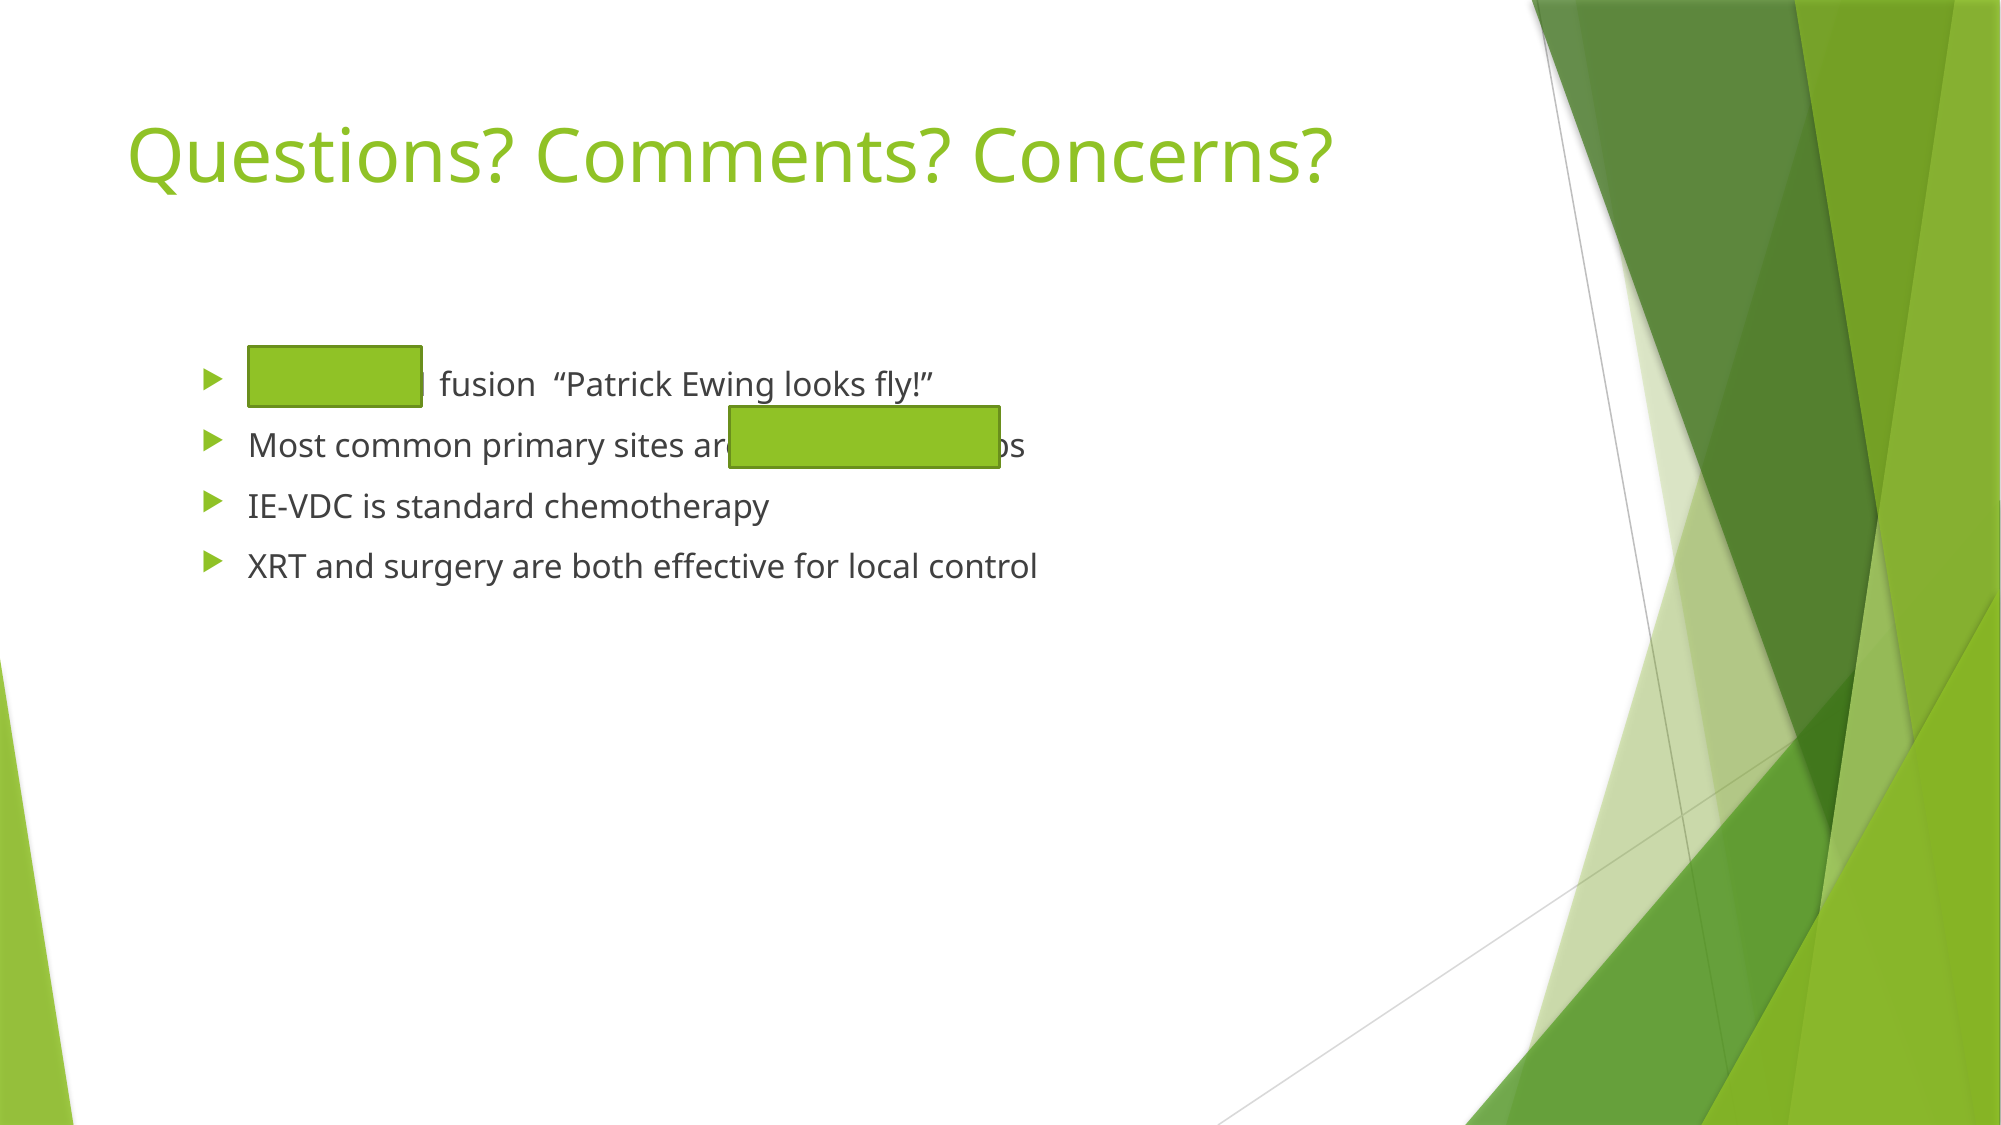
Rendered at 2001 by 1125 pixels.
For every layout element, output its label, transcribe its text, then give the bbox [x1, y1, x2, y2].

title Questions? Comments? Concerns? [111, 99, 1522, 289]
list EWSR1-FLI1 fusion “Patrick Ewing looks fly!” Most common primary sites are pelvis, femur, ribs IE-VDC is standard chemotherapy XRT and surgery are both effective for local control [111, 289, 1522, 992]
text_box [728, 405, 1001, 469]
text_box [247, 345, 423, 408]
